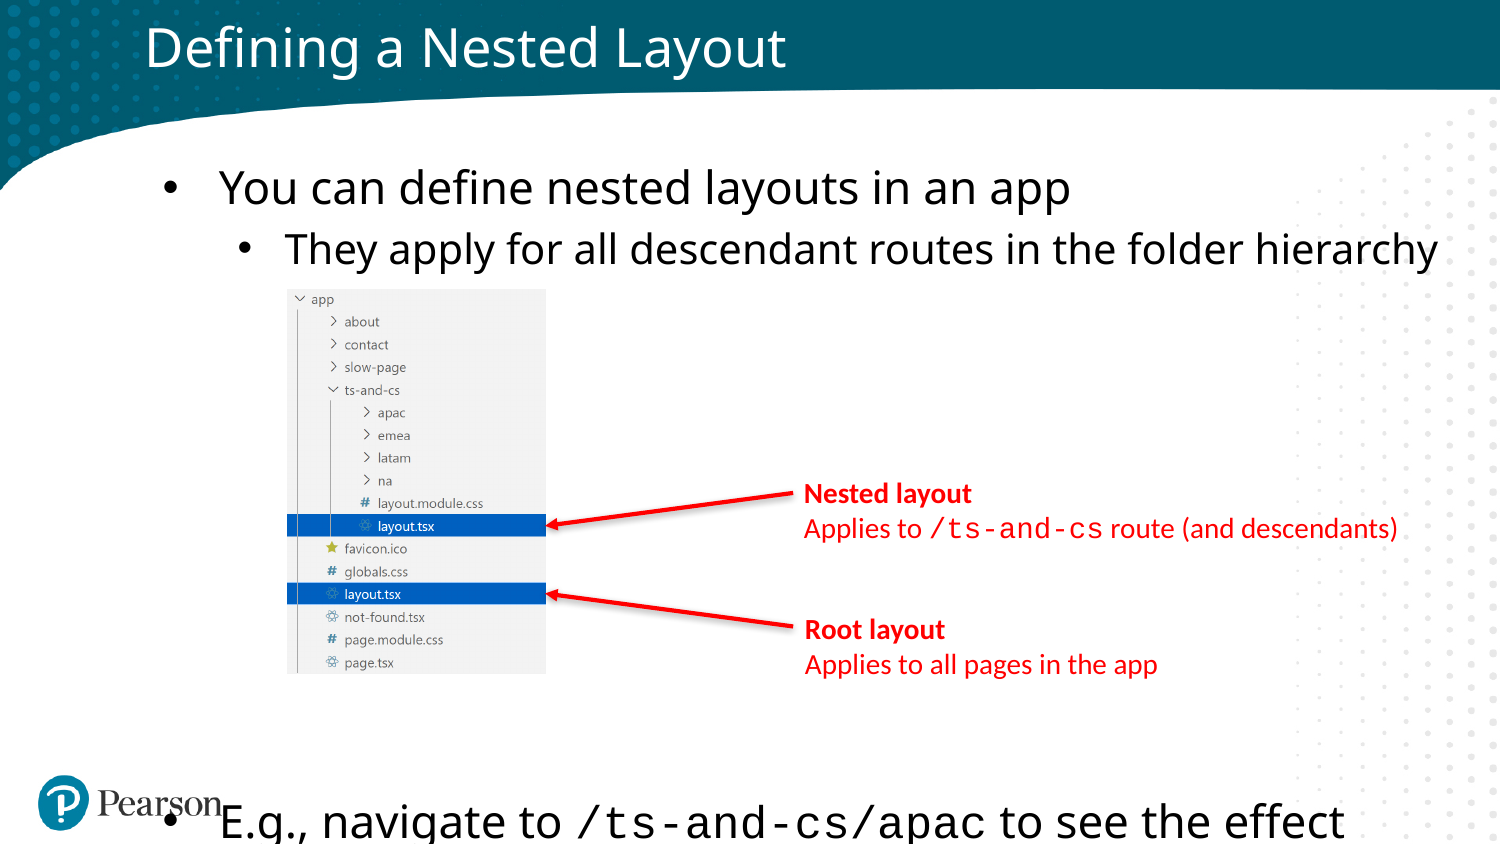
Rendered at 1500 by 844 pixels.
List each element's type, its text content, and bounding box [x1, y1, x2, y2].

text_box Root layout Applies to all pages in the app [790, 603, 1174, 688]
picture [0, 90, 1500, 844]
title Defining a Nested Layout [130, 6, 1369, 98]
list You can define nested layouts in an app They apply for all descendant routes in the folder hierarchy E.g., navigate to /ts-and-cs/apac to see the effect [147, 151, 1478, 766]
text_box Nested layout Applies to /ts-and-cs route (and descendants) [789, 466, 1414, 552]
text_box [544, 492, 794, 527]
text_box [544, 593, 794, 627]
